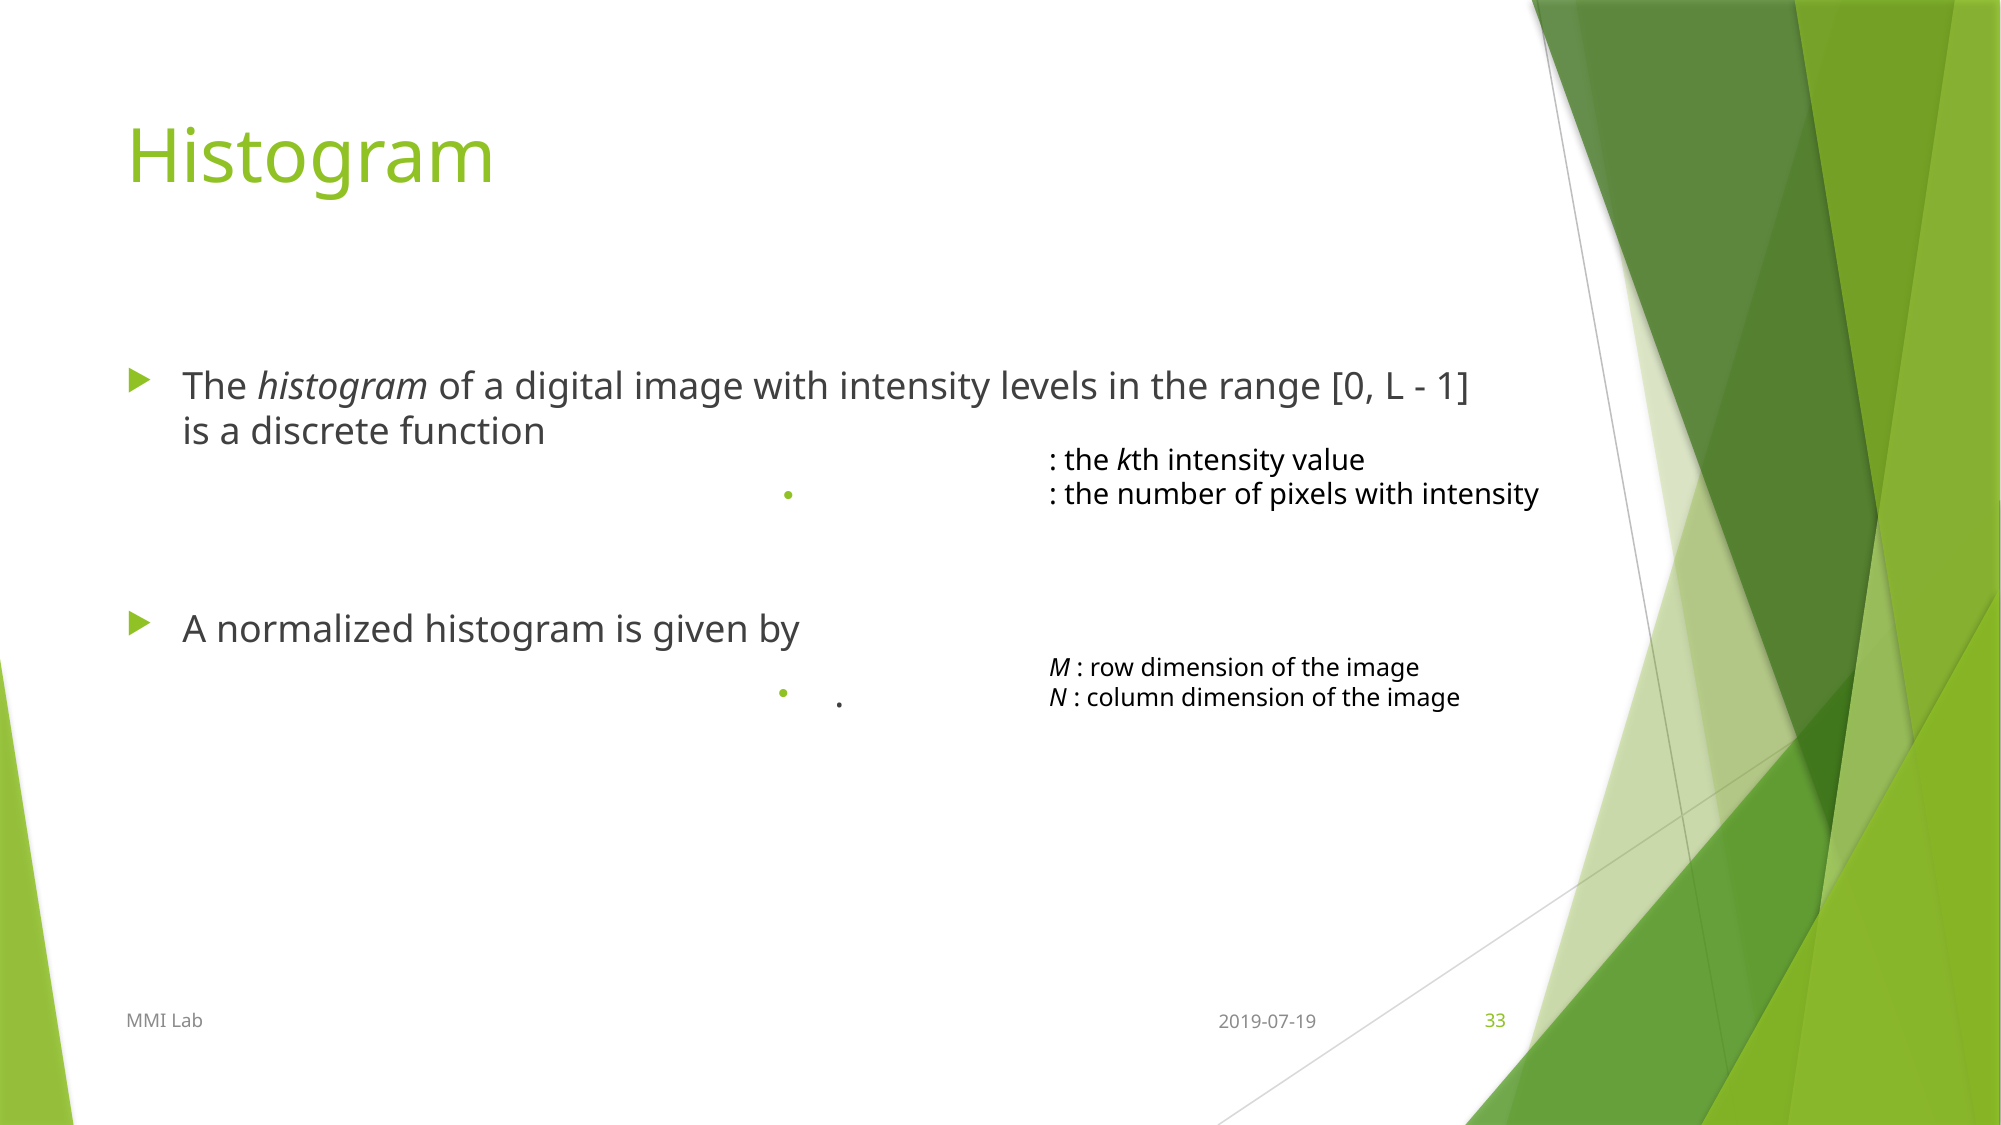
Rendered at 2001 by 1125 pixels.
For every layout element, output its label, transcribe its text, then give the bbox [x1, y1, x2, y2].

footer MMI Lab [111, 991, 1145, 1051]
title Histogram [111, 99, 1522, 317]
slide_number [1181, 991, 1332, 1051]
text_box M : row dimension of the image N : column dimension of the image [1034, 644, 2000, 719]
slide_number 33 [1409, 991, 1522, 1051]
